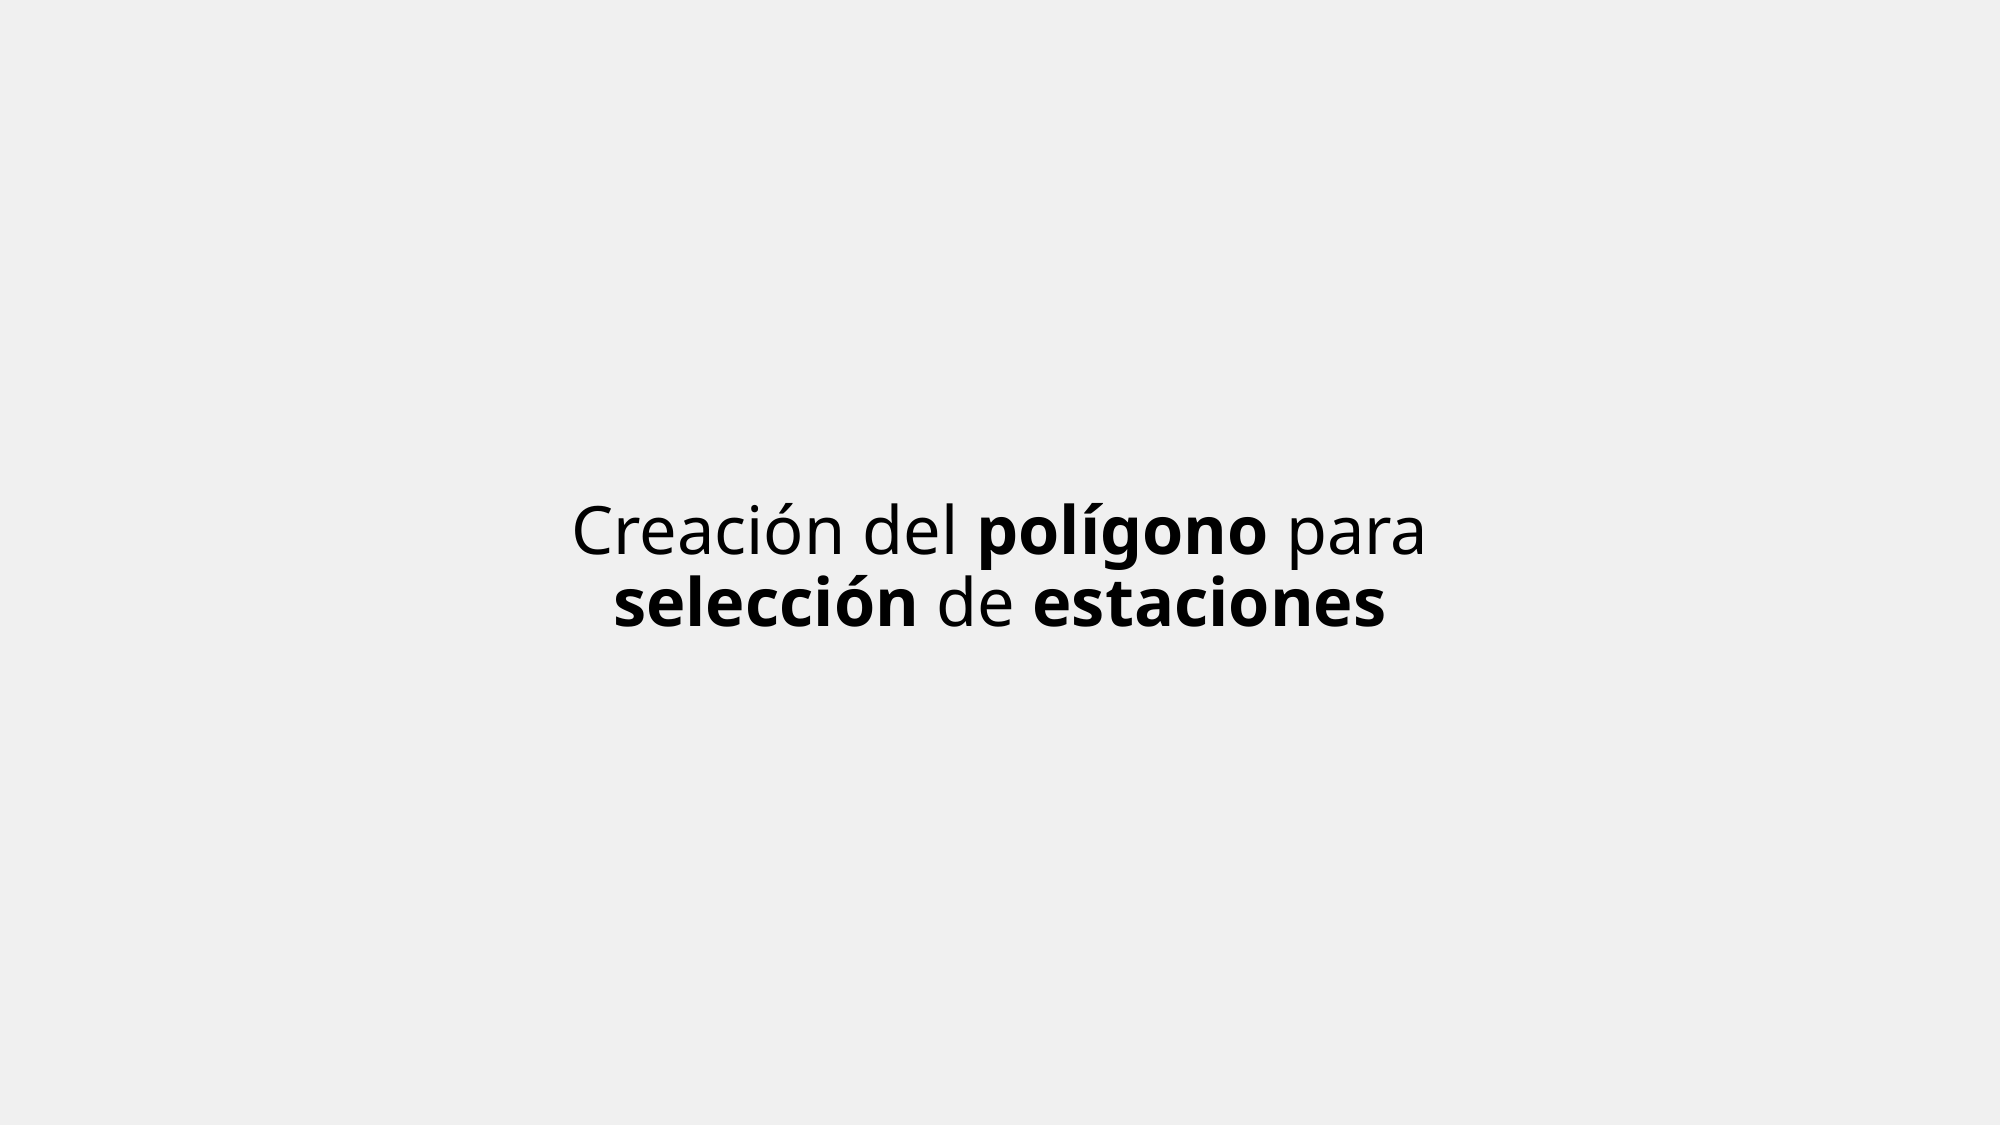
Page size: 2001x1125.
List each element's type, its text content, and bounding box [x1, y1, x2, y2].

text_box Creación del polígono para selección de estaciones [463, 476, 1537, 649]
